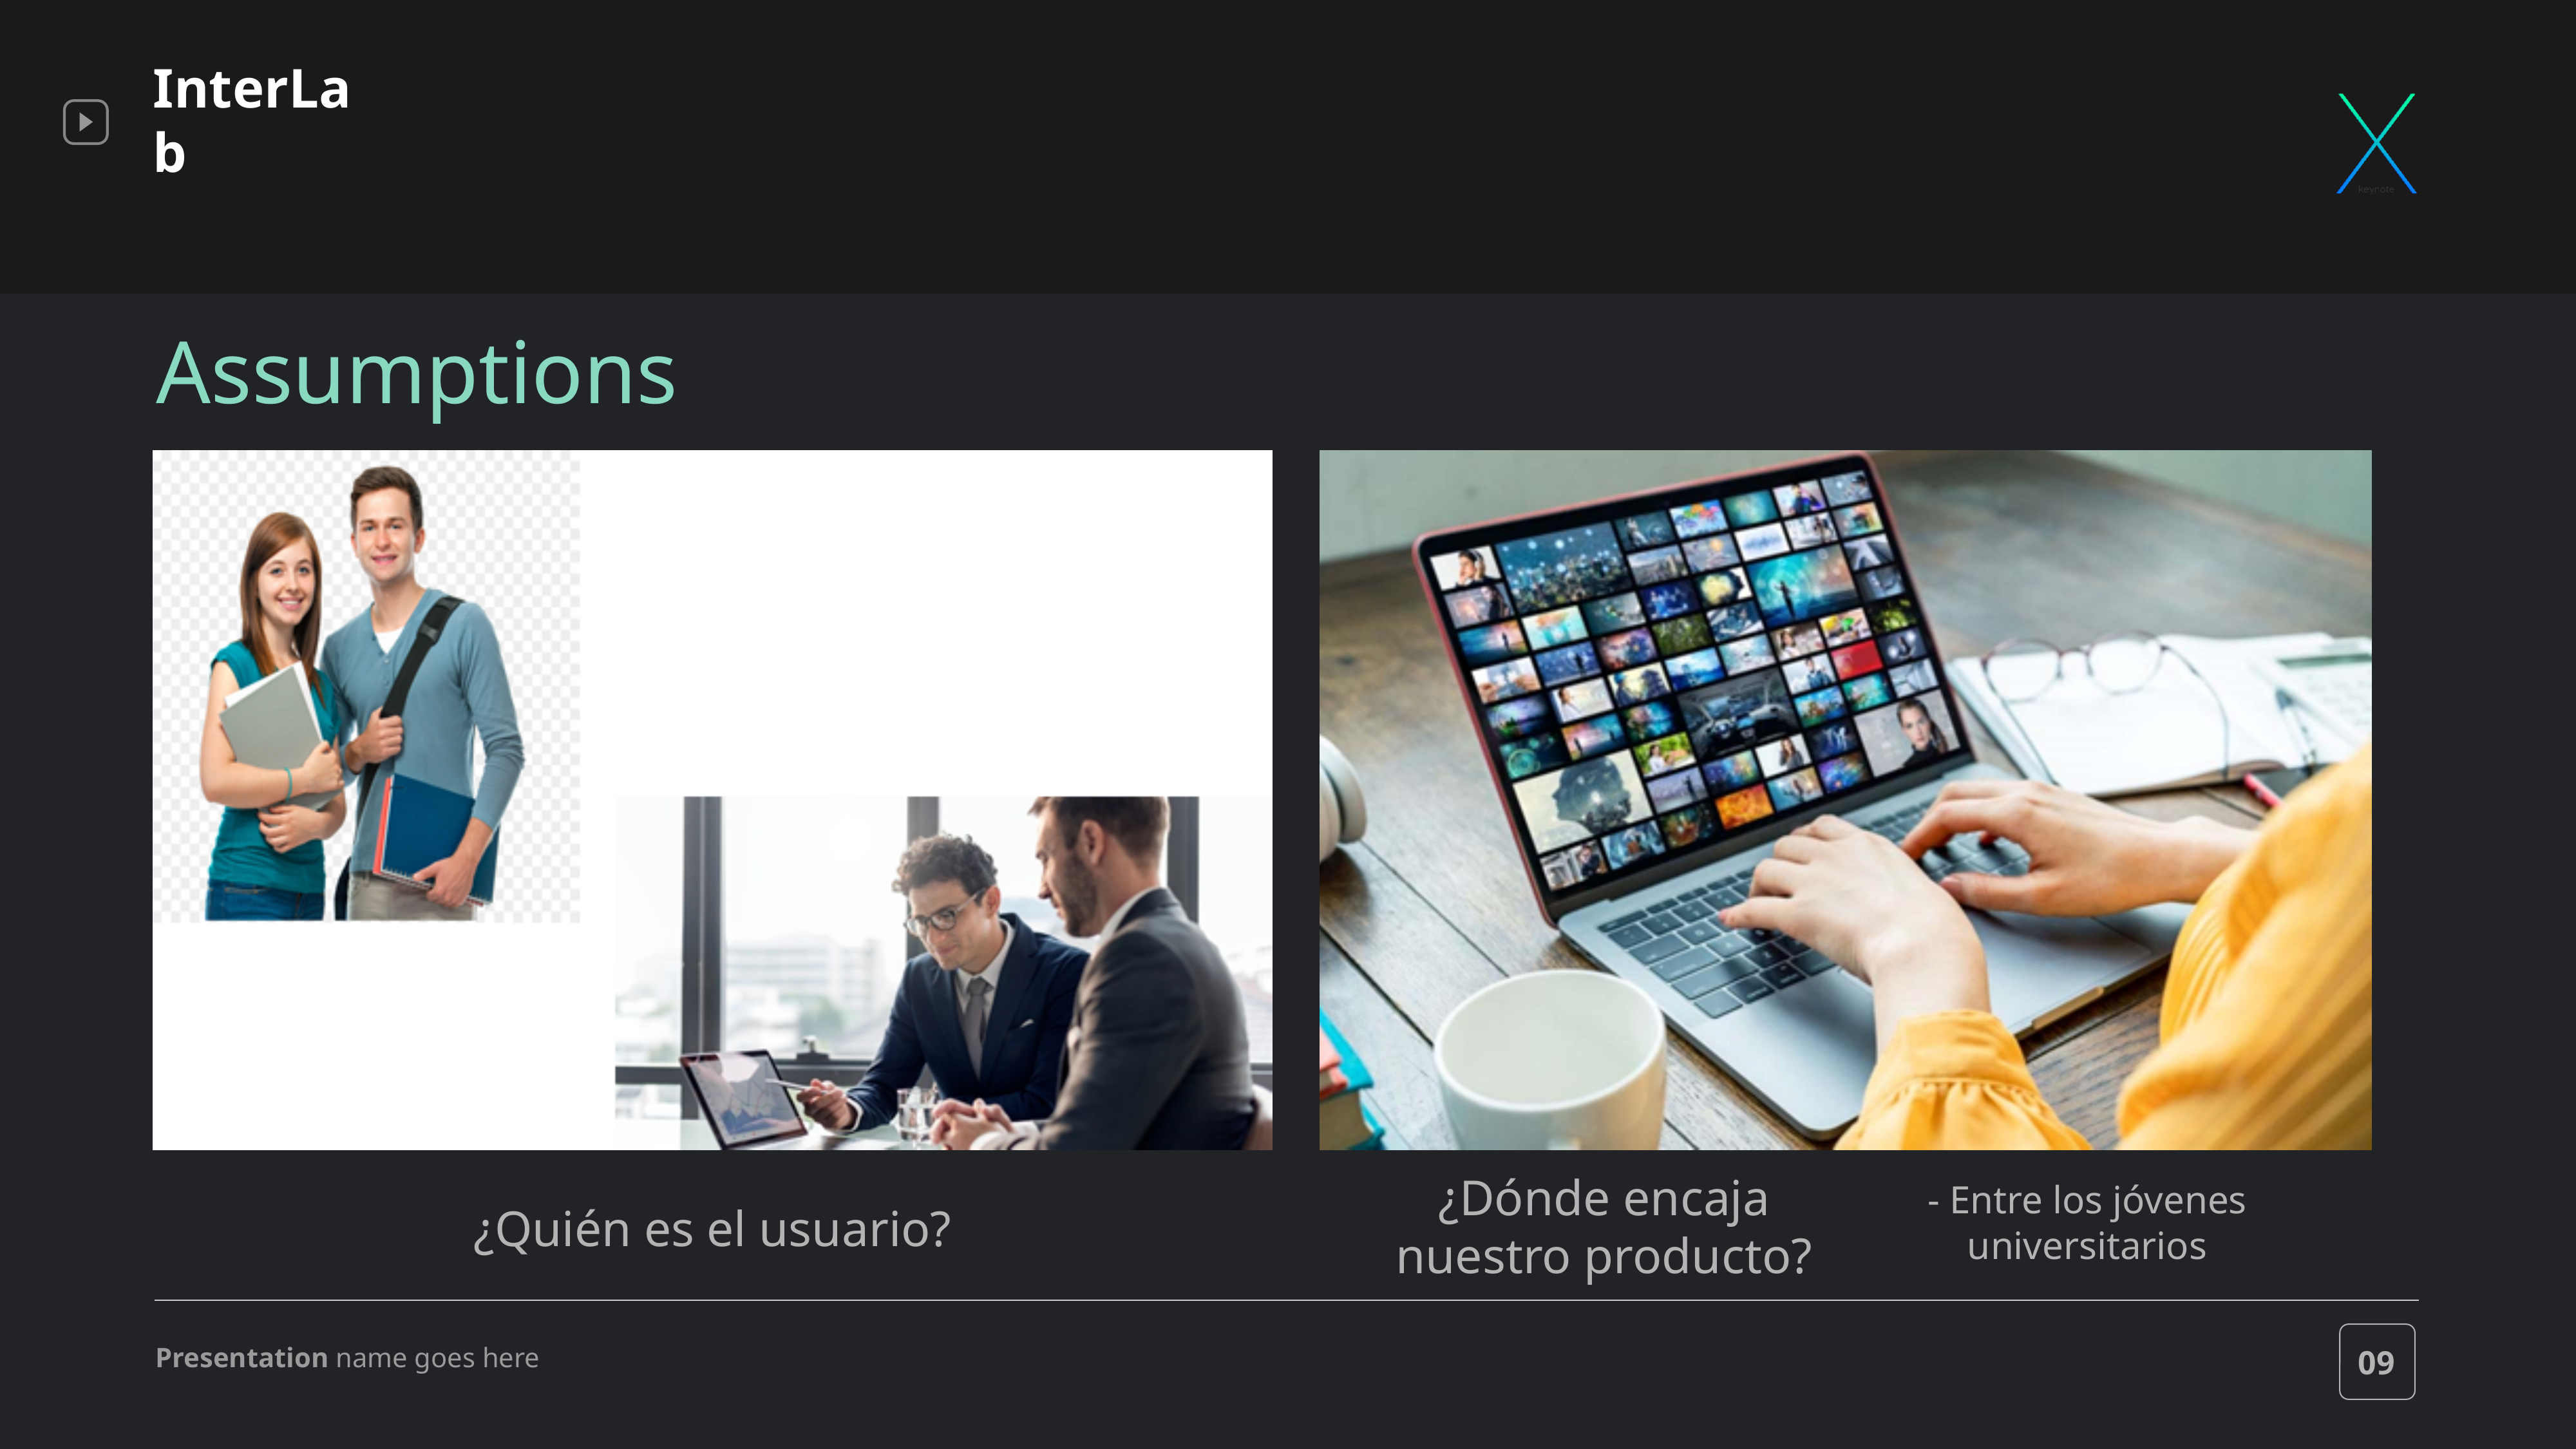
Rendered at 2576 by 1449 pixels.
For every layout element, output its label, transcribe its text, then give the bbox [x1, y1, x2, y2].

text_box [1362, 1167, 2329, 1278]
text_box Assumptions [156, 175, 1504, 583]
text_box ¿Quién es el usuario? [471, 1198, 954, 1272]
picture [1320, 450, 2372, 1151]
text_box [153, 86, 385, 207]
picture [2336, 93, 2417, 194]
text_box 09 [2358, 1342, 2395, 1381]
picture [153, 450, 1273, 1151]
